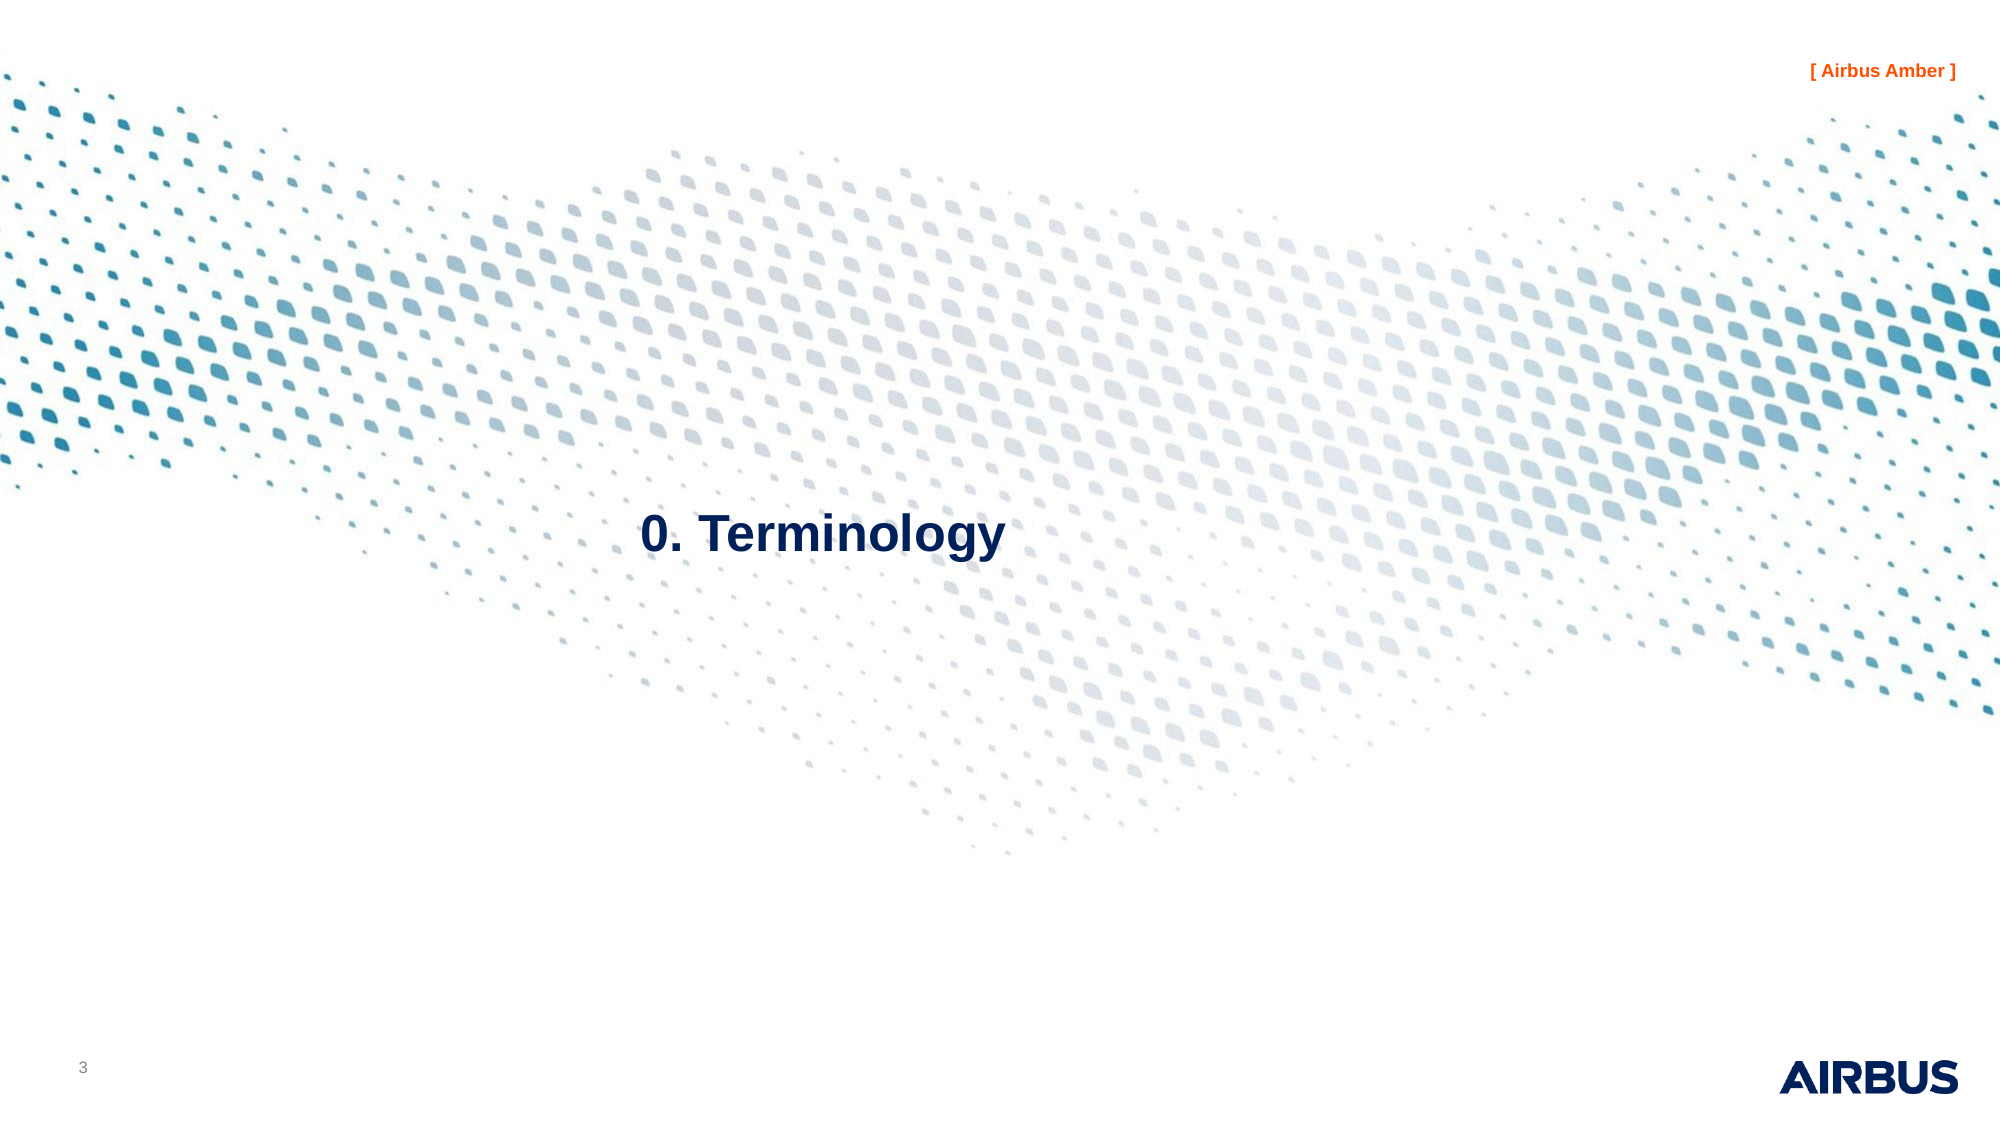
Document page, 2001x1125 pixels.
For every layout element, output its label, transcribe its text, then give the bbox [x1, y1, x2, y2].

picture [1779, 1060, 1958, 1094]
picture [0, 0, 2000, 970]
title 0. Terminology [640, 337, 1816, 563]
